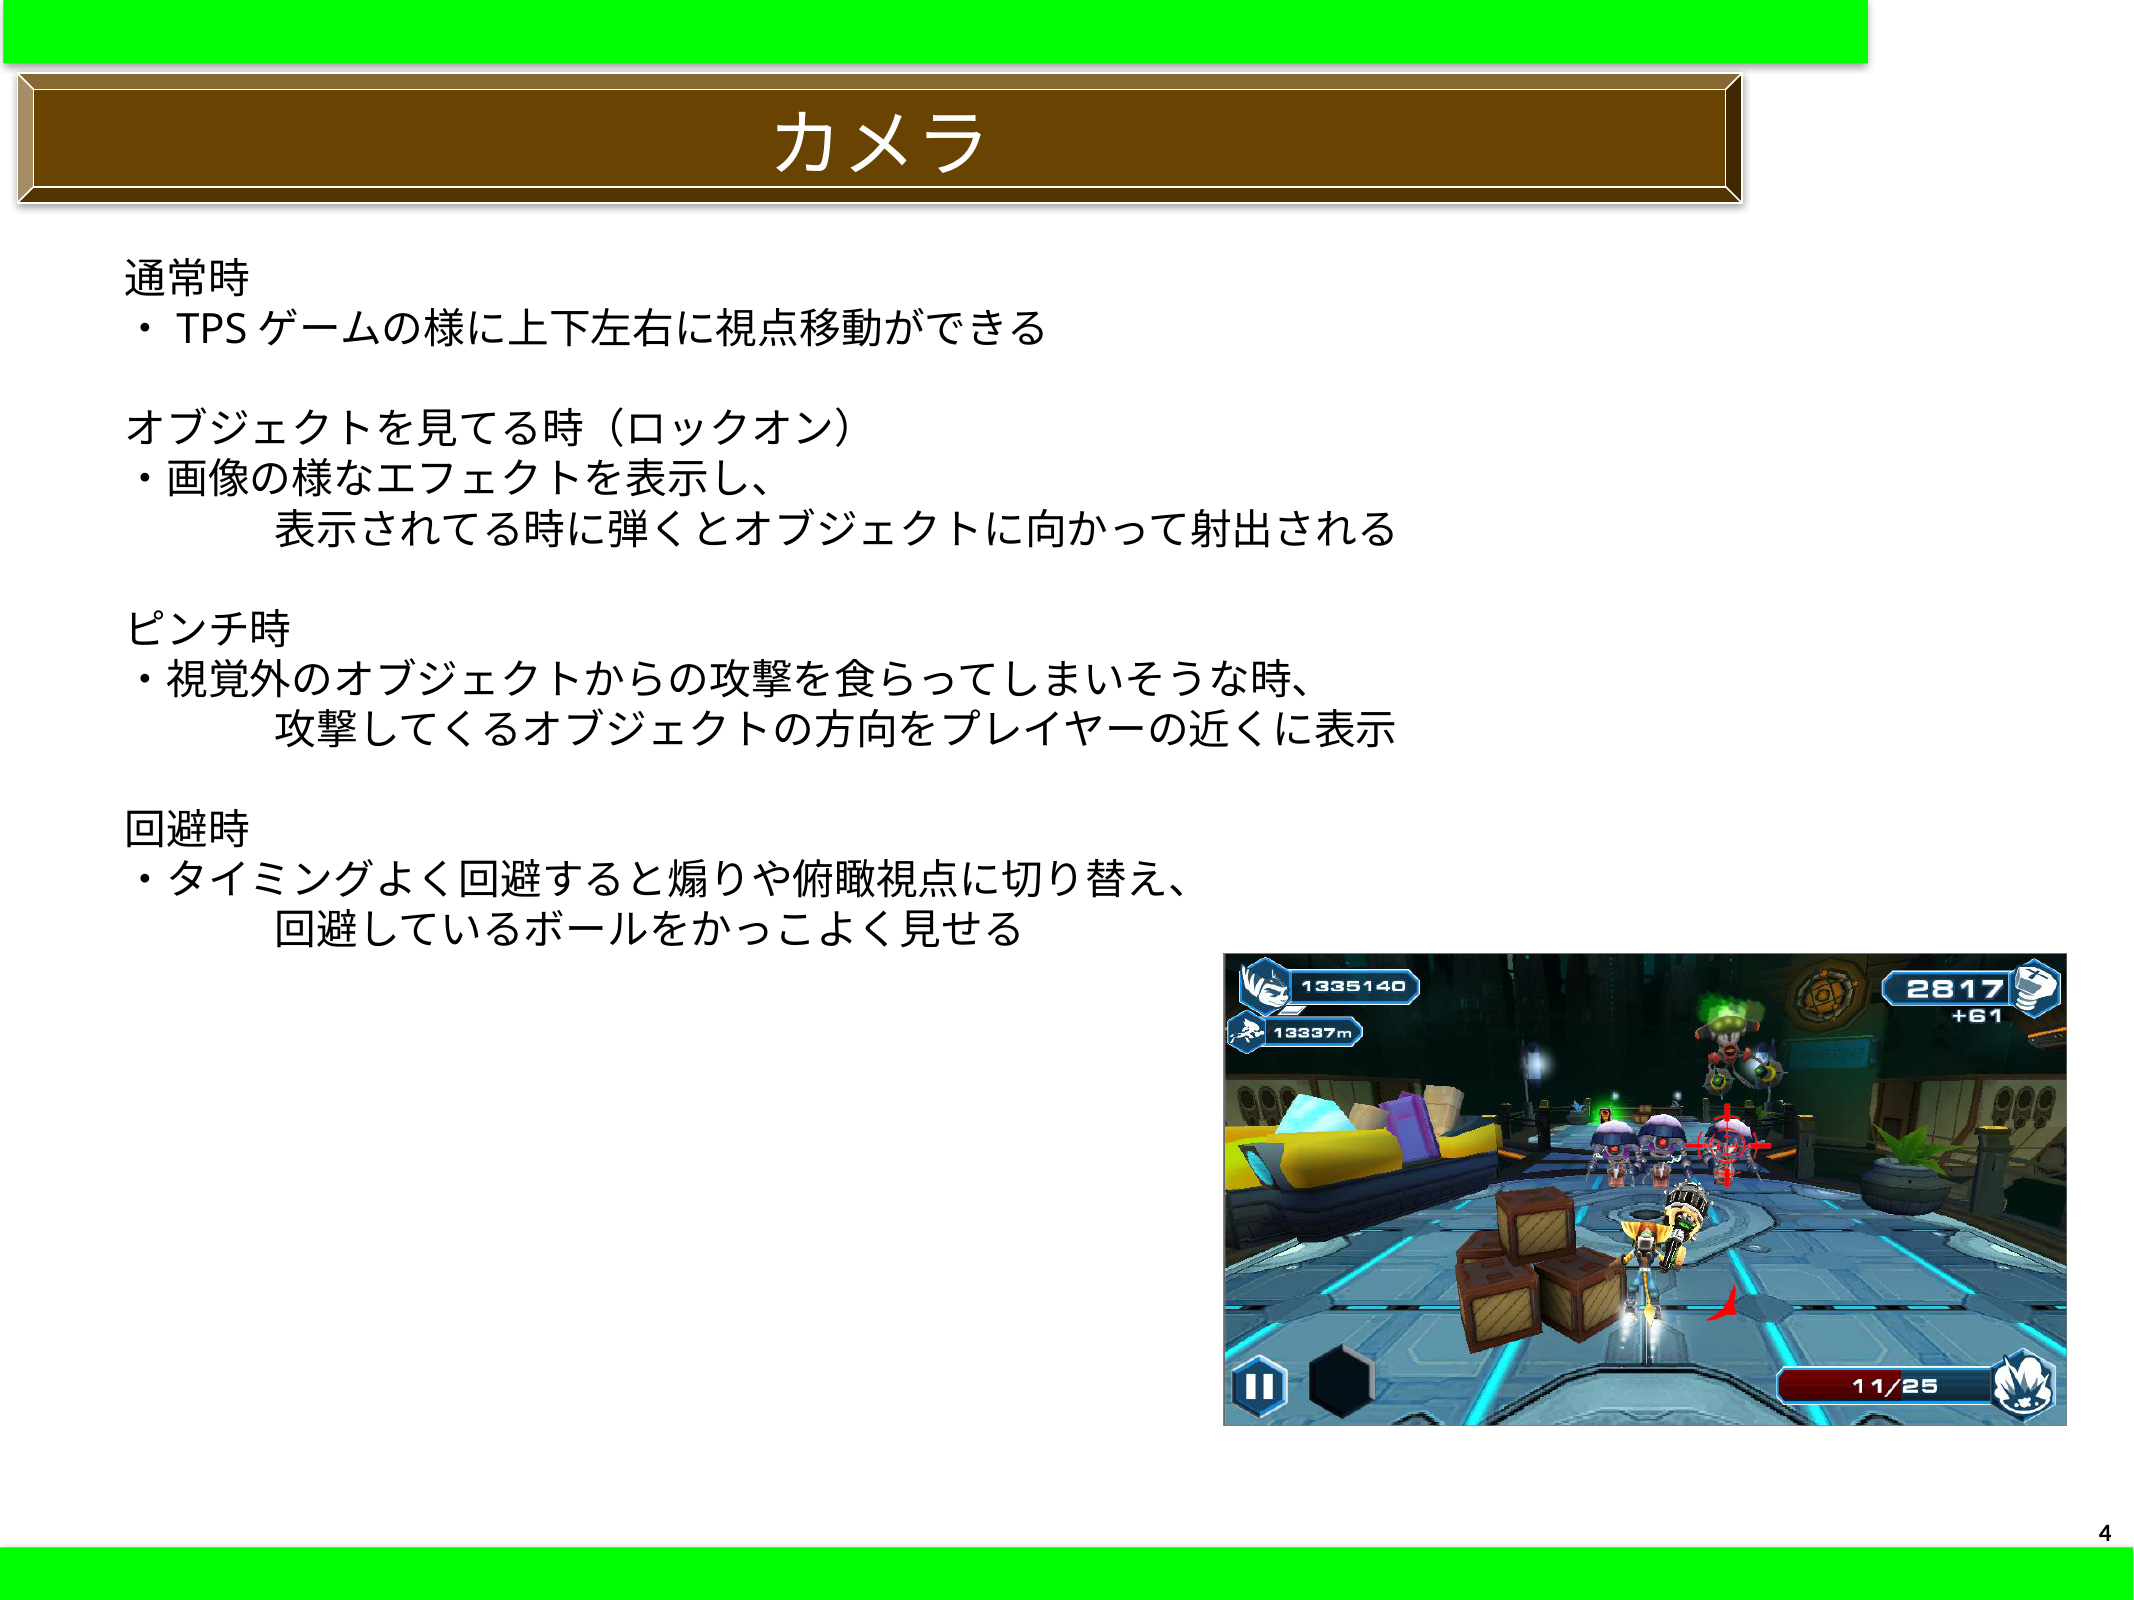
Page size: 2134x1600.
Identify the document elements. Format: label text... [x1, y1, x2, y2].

text_box 通常時 ・TPSゲームの様に上下左右に視点移動ができる オブジェクトを見てる時（ロックオン） ・画像の様なエフェクトを表示し、 表示されてる時に弾くとオブジェクトに向かって射出される ピンチ時 ・視覚外のオブジェクトからの攻撃を食らってしまいそうな時、 攻撃してくるオブジェクトの方向をプレイヤーの近くに表示 回避時 ・タイミングよく回避すると煽りや俯瞰視点に切り替え、 回避しているボールをかっこよく見せる [109, 244, 2071, 1061]
picture [1223, 953, 2067, 1427]
slide_number 4 [2066, 1508, 2127, 1553]
text_box カメラ [16, 72, 1743, 204]
